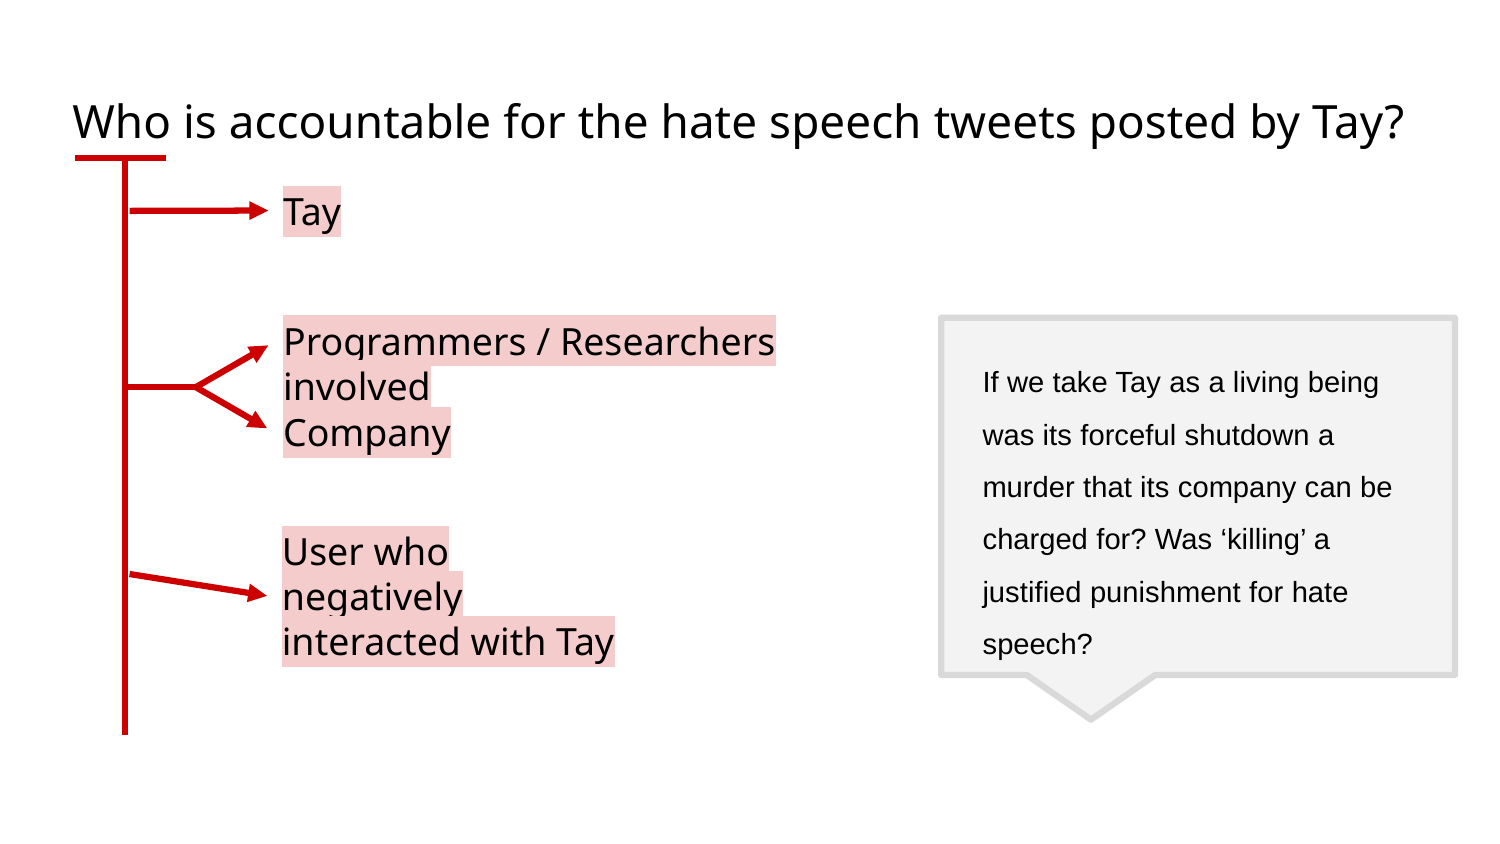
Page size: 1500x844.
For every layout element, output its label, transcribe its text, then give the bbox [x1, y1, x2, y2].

text_box User who negatively interacted with Tay [266, 513, 641, 679]
text_box If we take Tay as a living being was its forceful shutdown a murder that its company can be charged for? Was ‘killing’ a justified punishment for hate speech? [967, 331, 1429, 676]
title Who is accountable for the hate speech tweets posted by Tay? [57, 74, 1455, 168]
text_box Company [268, 394, 897, 470]
text_box Tay [268, 173, 403, 248]
text_box [911, 310, 1426, 376]
text_box Programmers / Researchers involved [268, 302, 897, 394]
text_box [195, 345, 269, 386]
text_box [195, 386, 268, 429]
text_box [941, 317, 1455, 676]
text_box [1028, 676, 1154, 720]
